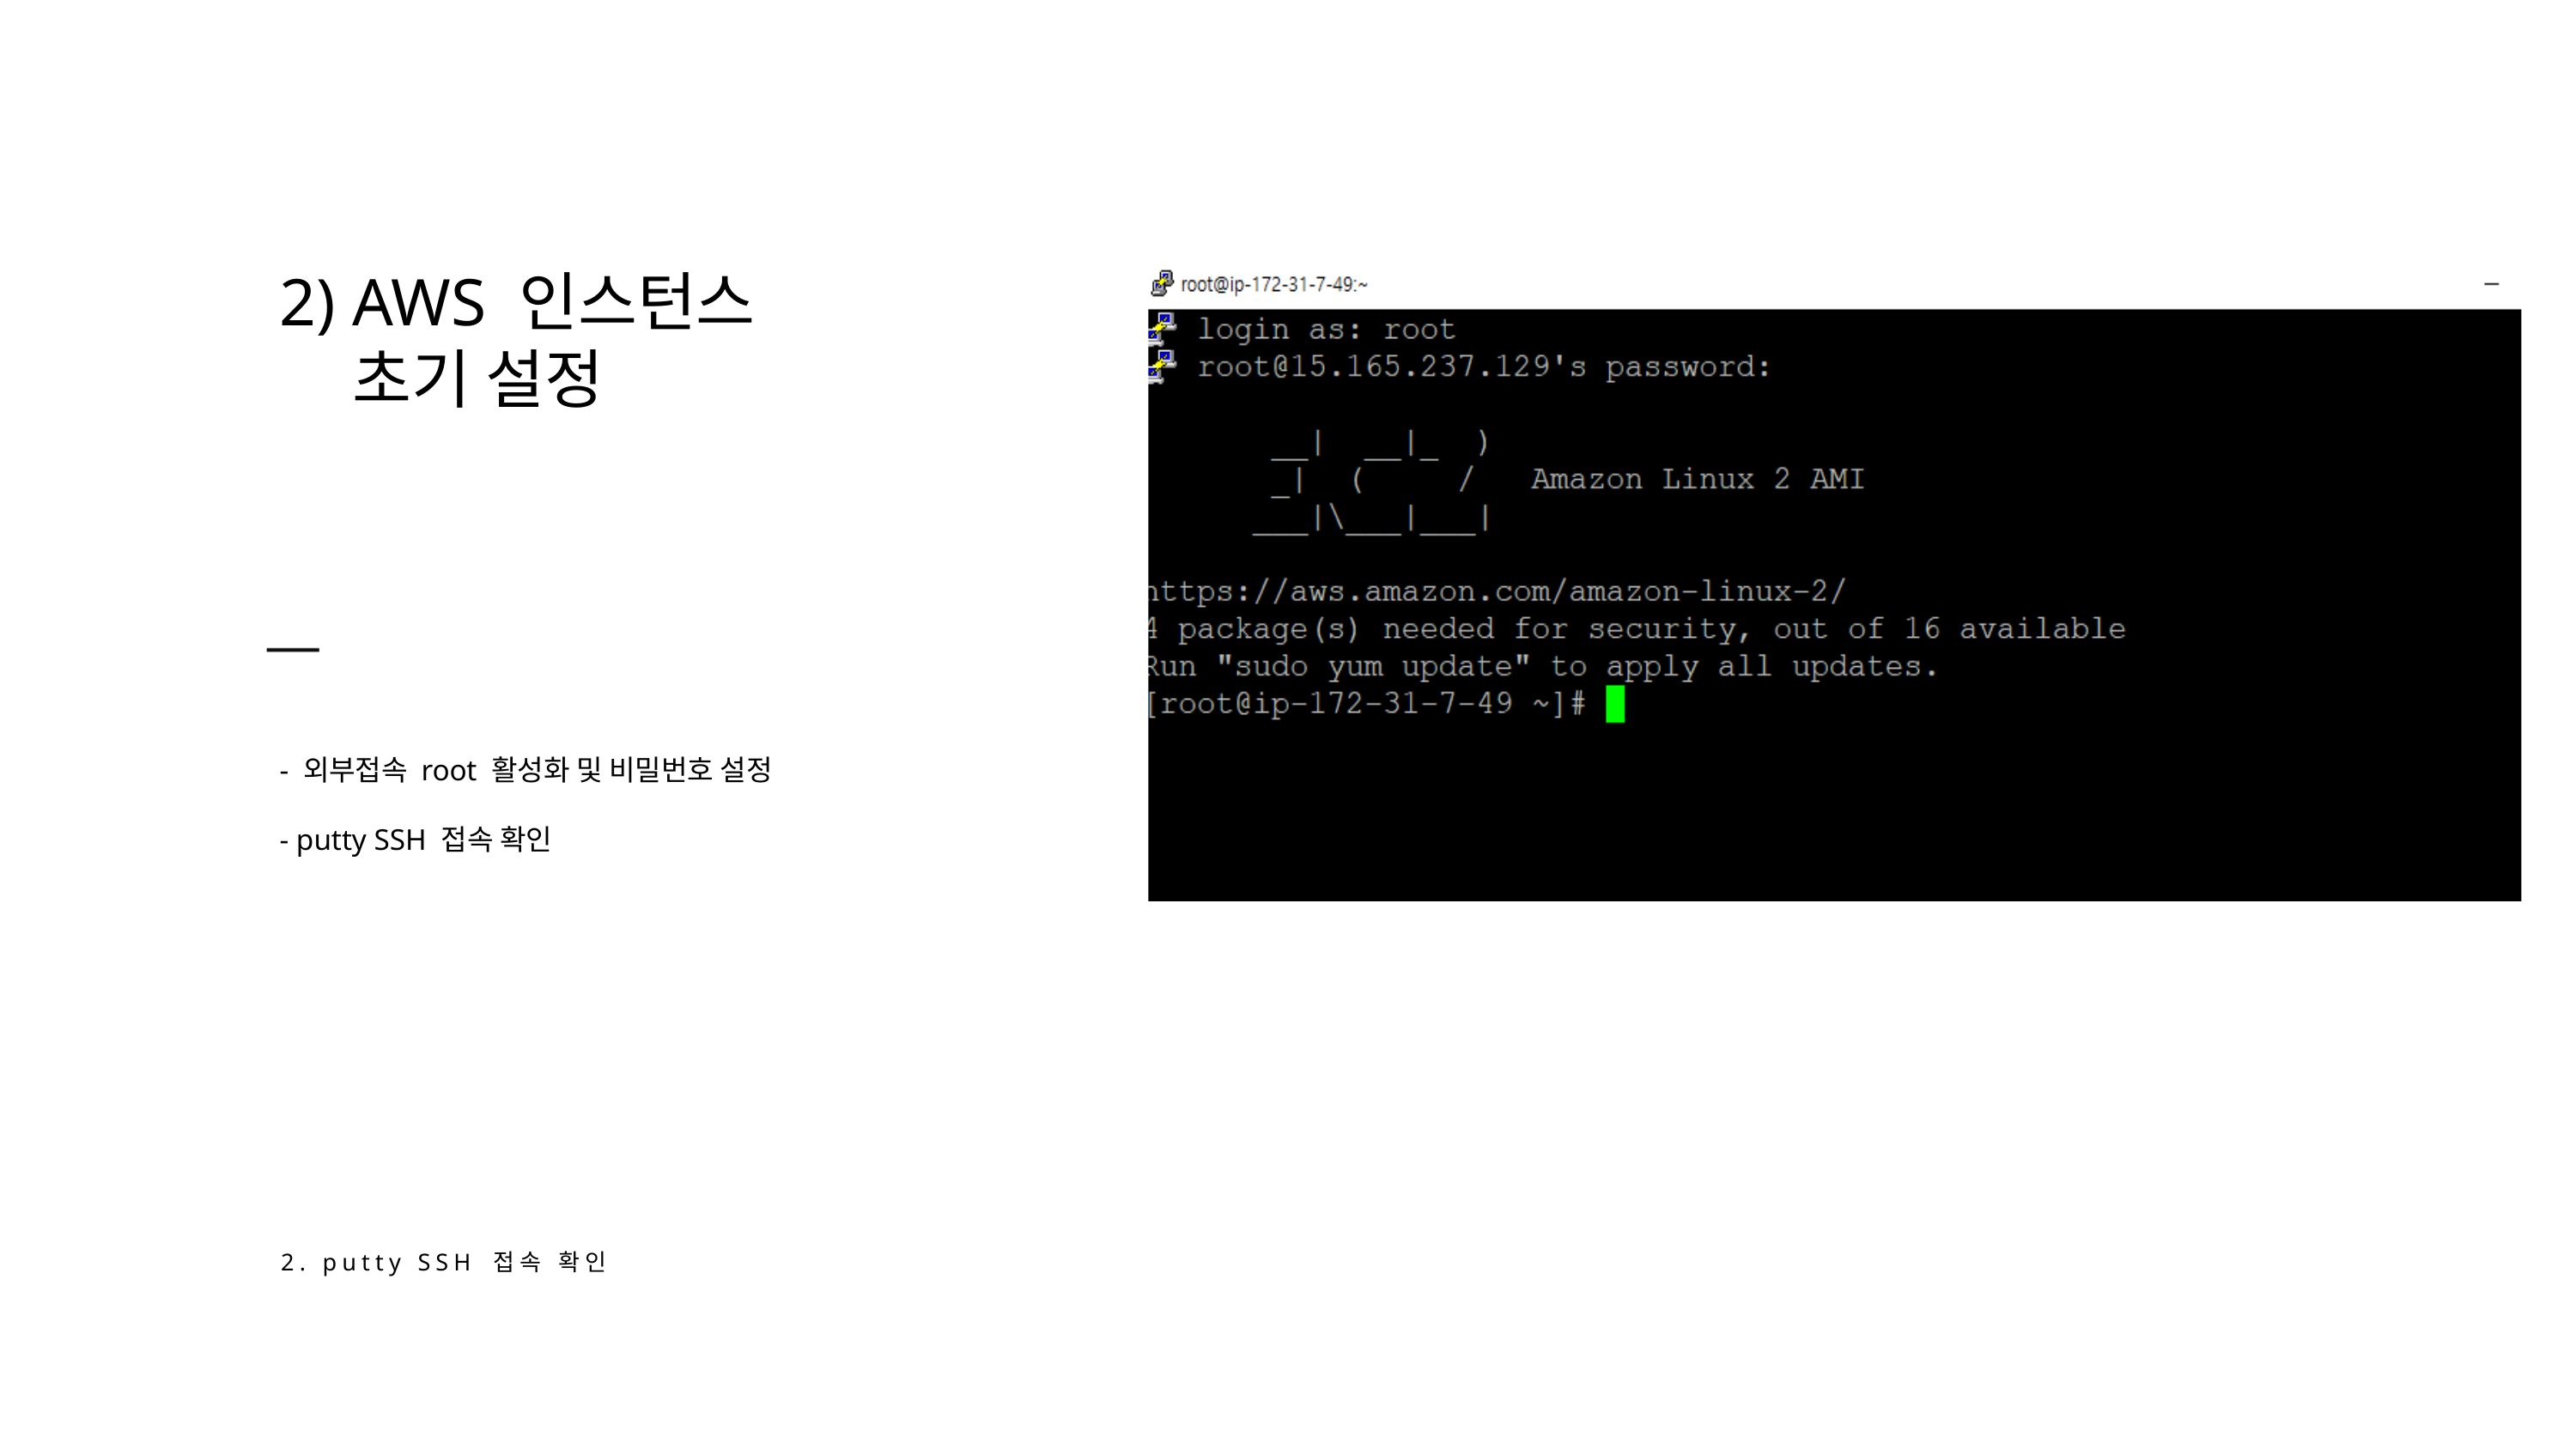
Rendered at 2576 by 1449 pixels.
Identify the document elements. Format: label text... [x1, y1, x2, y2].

text_box 2) AWS 인스턴스 초기 설정 [266, 255, 1171, 537]
picture [1148, 262, 2522, 901]
text_box - 외부접속 root 활성화 및 비밀번호 설정 - putty SSH 접속 확인 [266, 746, 1177, 959]
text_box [266, 642, 319, 657]
text_box 2. putty SSH 접속 확인 [268, 1240, 1179, 1296]
